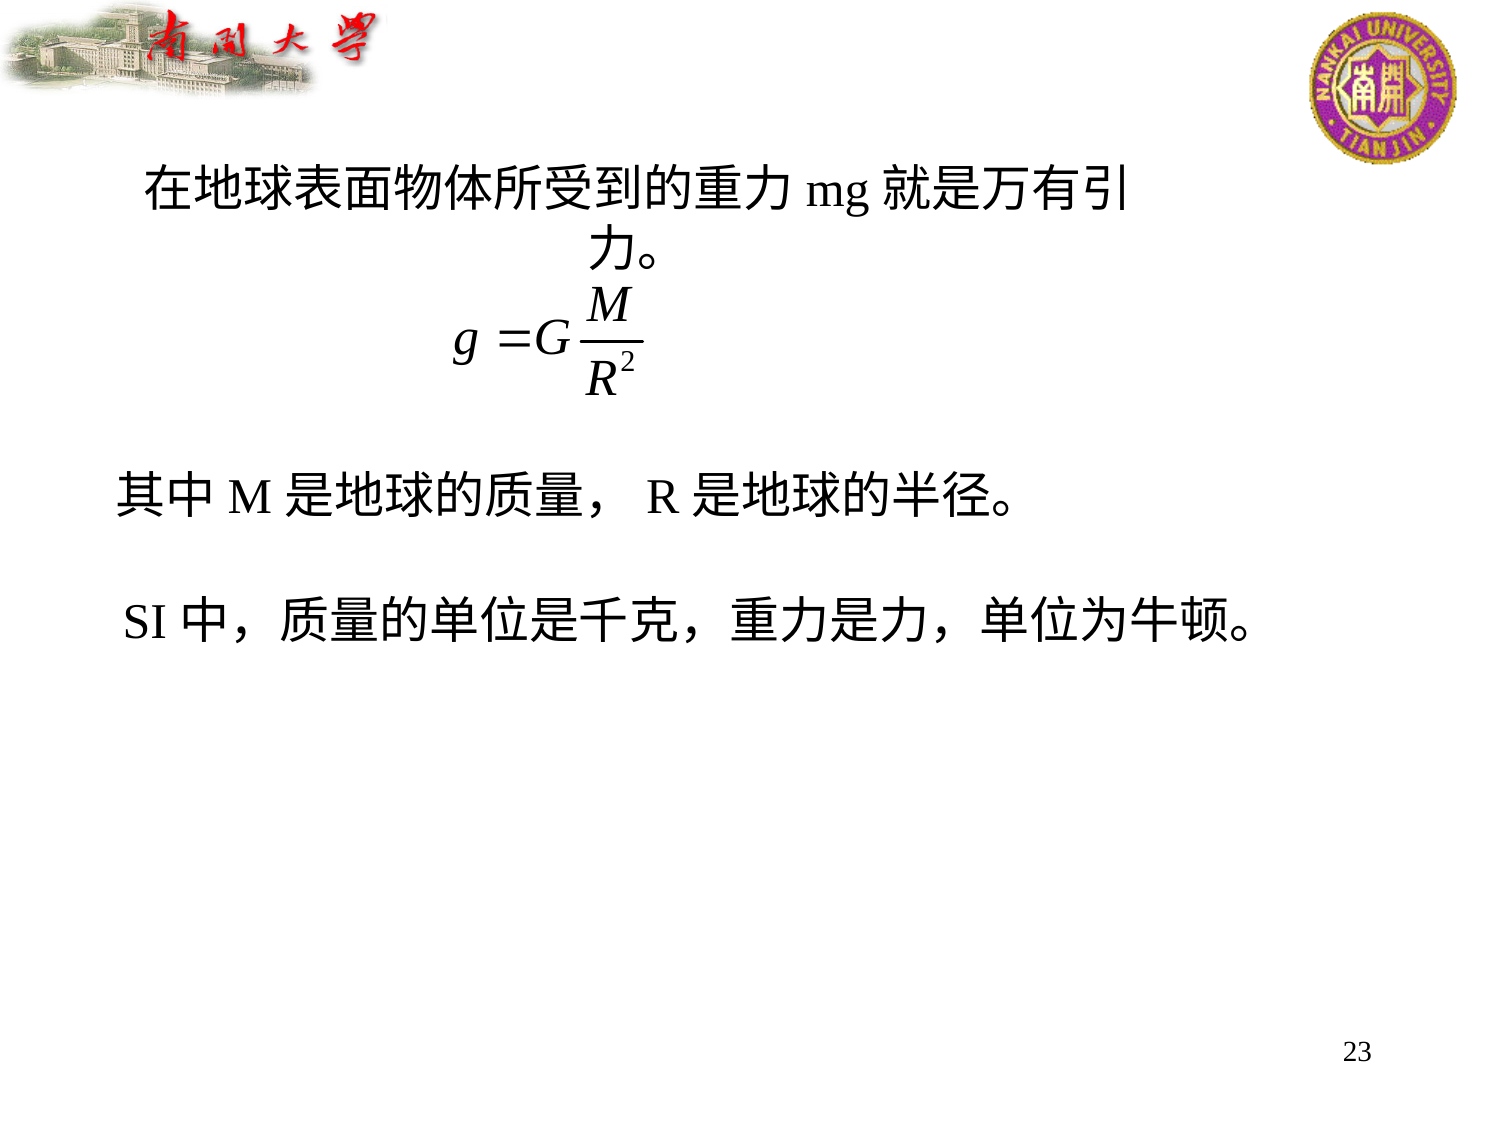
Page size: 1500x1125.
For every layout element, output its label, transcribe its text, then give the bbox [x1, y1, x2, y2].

slide_number 23 [1074, 1024, 1388, 1101]
picture [1262, 0, 1500, 178]
text_box SI中，质量的单位是千克，重力是力，单位为牛顿。 [0, 581, 1317, 657]
text_box 在地球表面物体所受到的重力mg就是万有引力。 [100, 148, 1176, 284]
picture [0, 0, 388, 100]
text_box 其中M是地球的质量，R是地球的半径。 [101, 456, 1148, 531]
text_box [442, 271, 656, 407]
